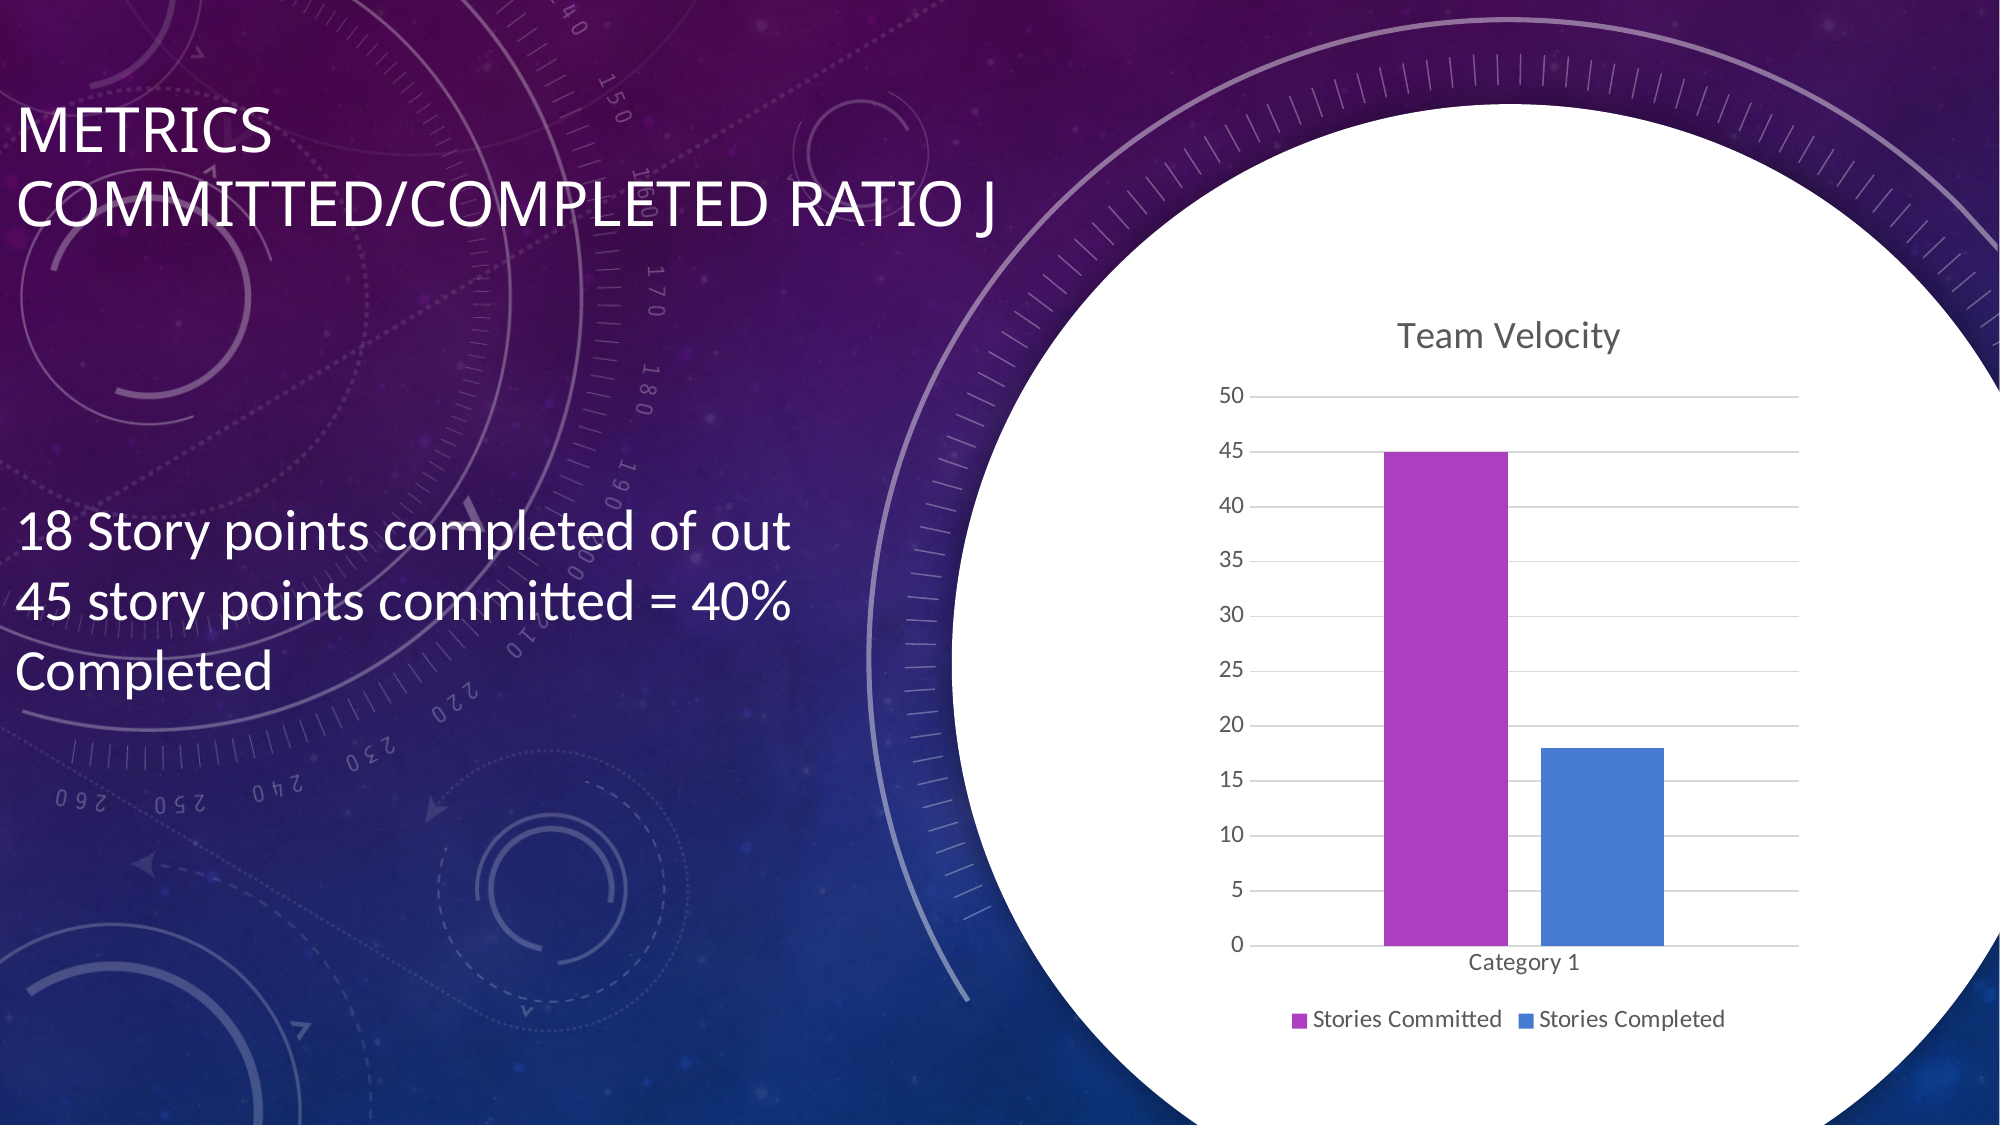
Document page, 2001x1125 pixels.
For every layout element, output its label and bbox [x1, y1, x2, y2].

text_box [904, 54, 2000, 914]
chart [1206, 283, 1812, 1040]
picture [0, 0, 2000, 1125]
